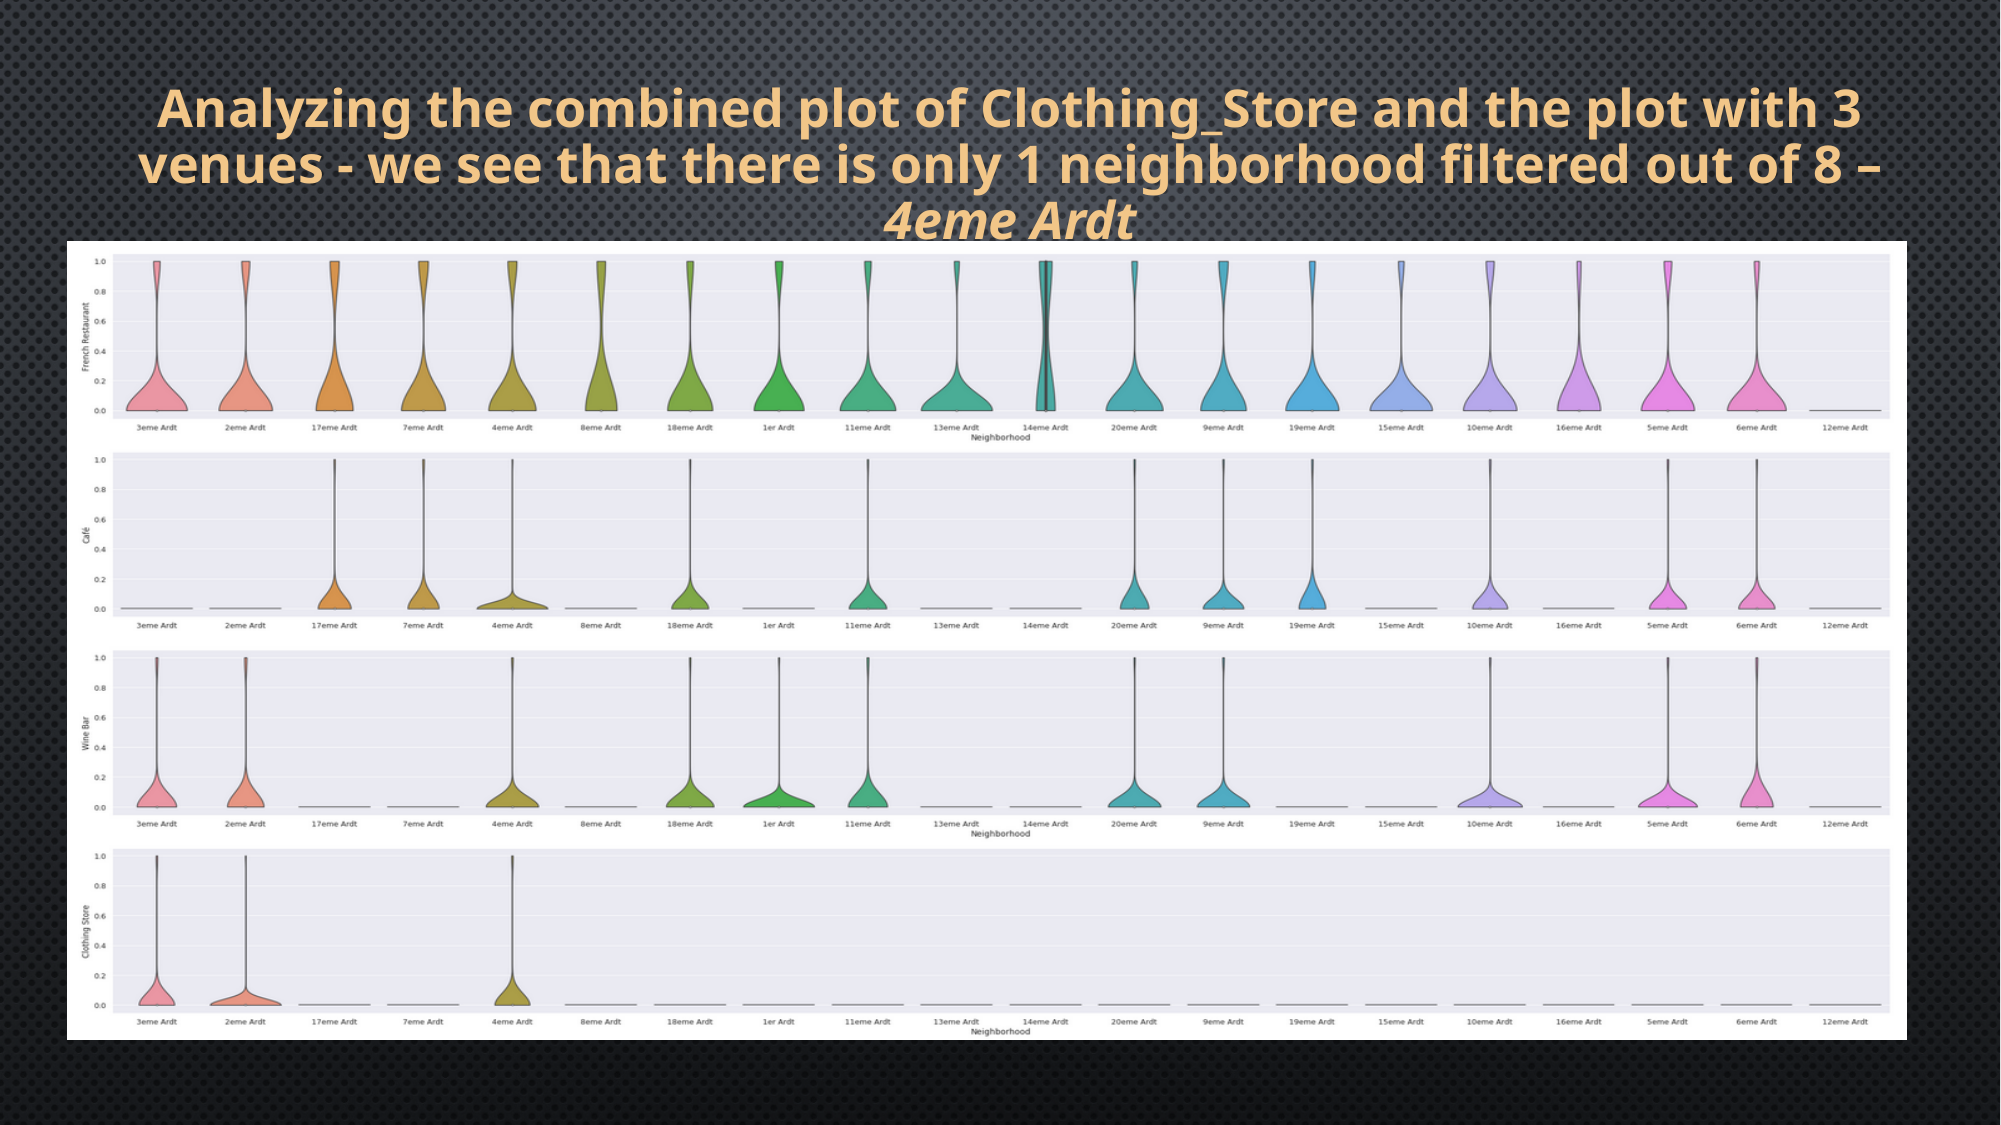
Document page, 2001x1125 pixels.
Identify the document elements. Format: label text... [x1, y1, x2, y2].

picture [66, 241, 1907, 1040]
text_box Analyzing the combined plot of Clothing_Store and the plot with 3 venues - we see that there is only 1 neighborhood filtered out of 8 – 4eme Ardt [91, 105, 1931, 228]
